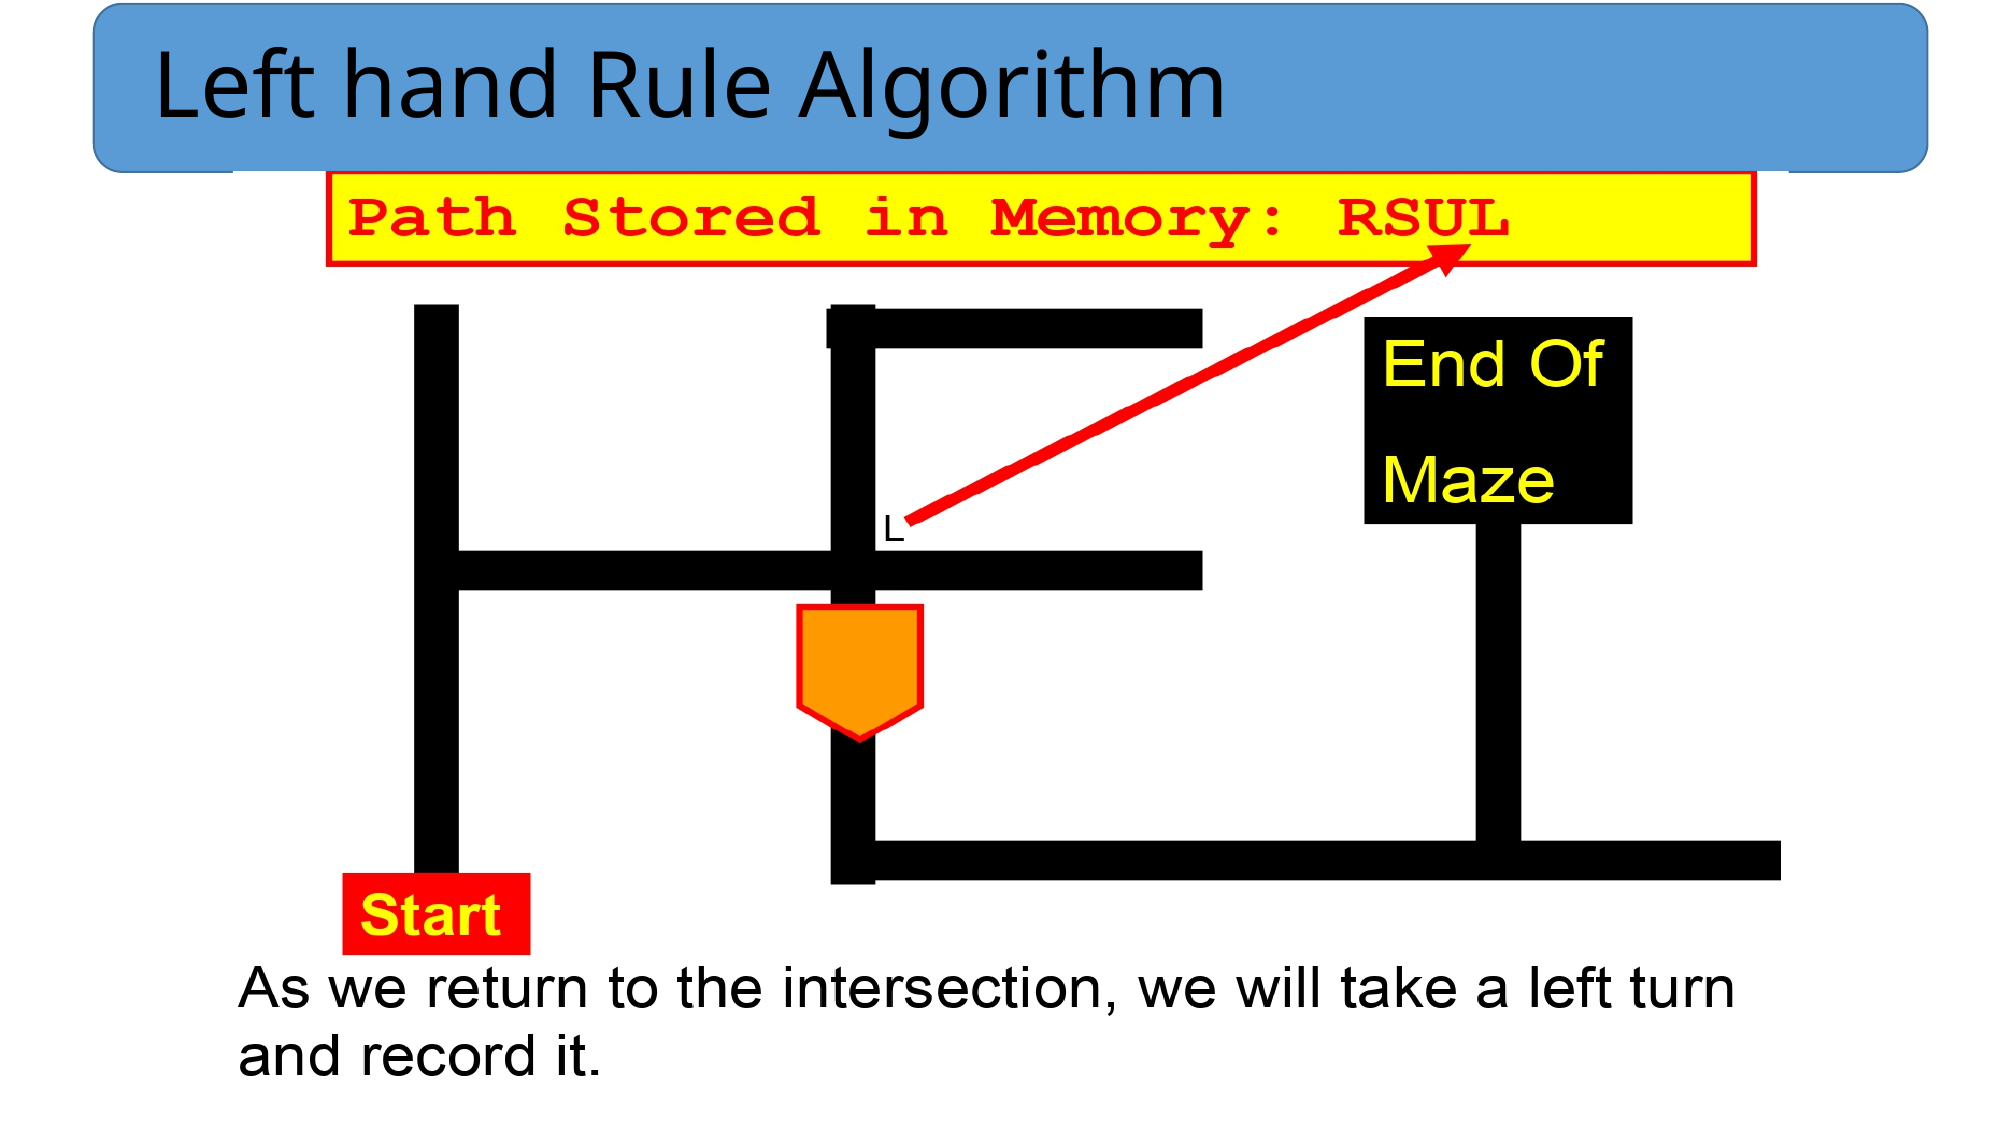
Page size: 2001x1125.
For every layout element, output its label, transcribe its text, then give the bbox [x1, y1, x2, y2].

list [232, 171, 1789, 1112]
text_box [92, 2, 1929, 173]
title Left hand Rule Algorithm [137, 3, 1863, 172]
